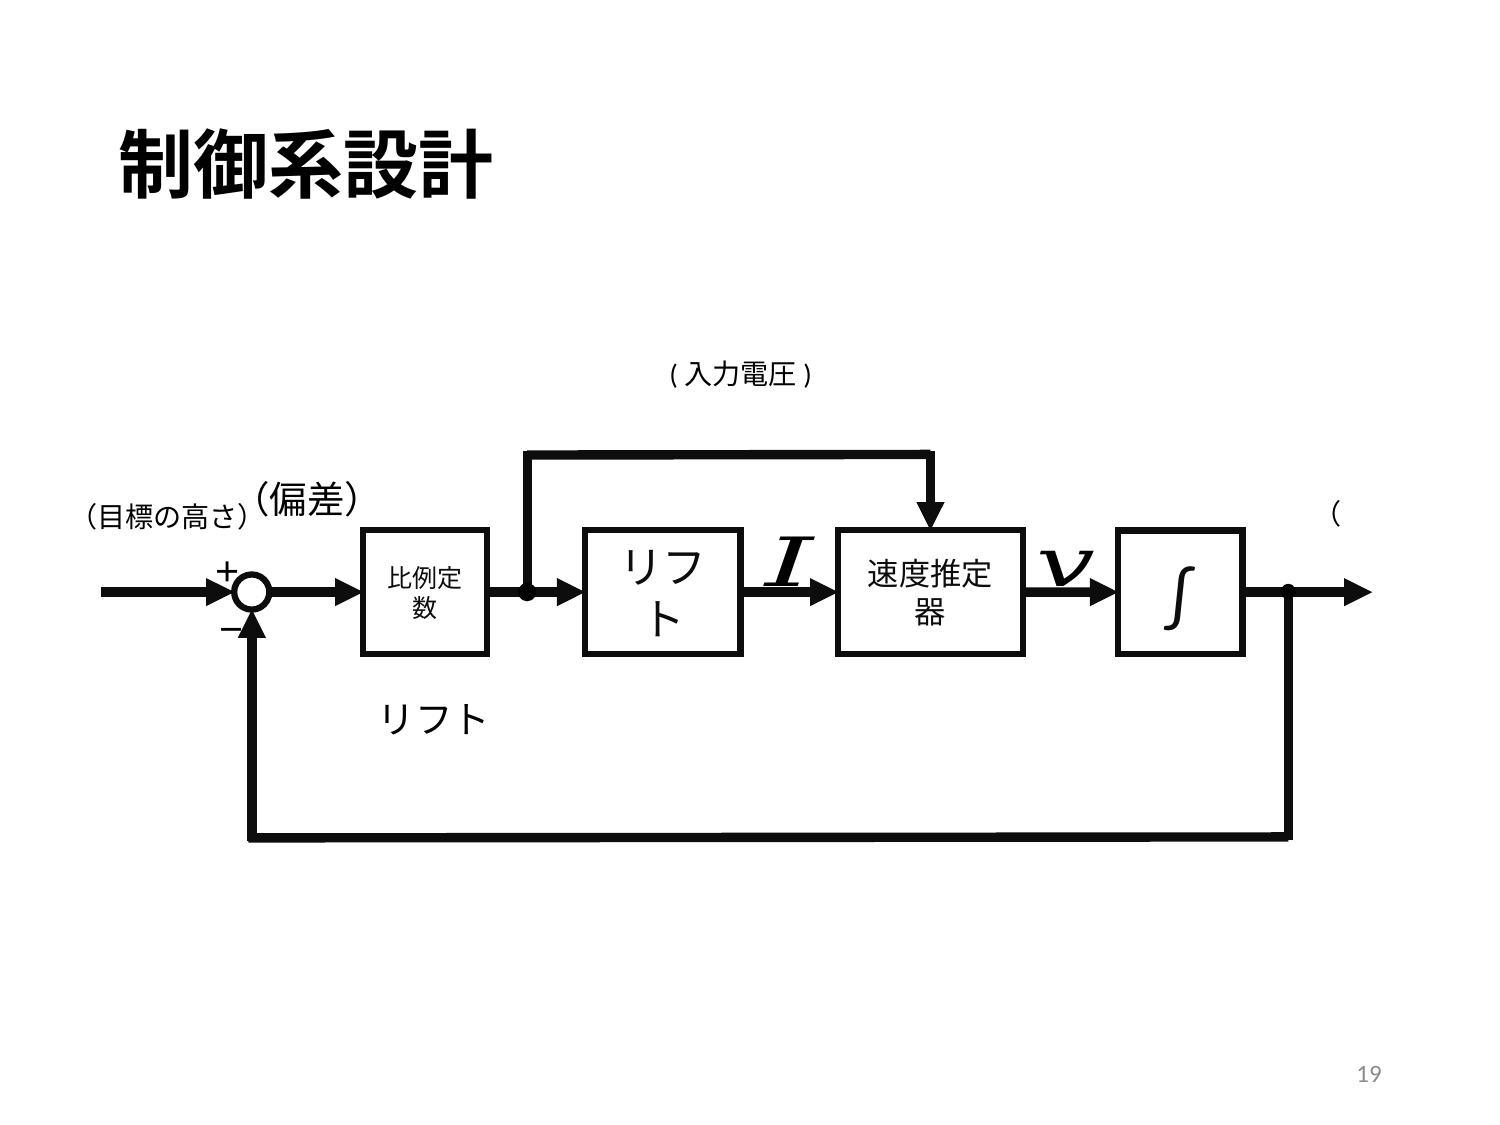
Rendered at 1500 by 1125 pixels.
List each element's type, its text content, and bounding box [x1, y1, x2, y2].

slide_number 18 [1059, 1042, 1397, 1103]
title 制御系設計 [103, 59, 1397, 278]
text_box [51, 348, 1444, 842]
